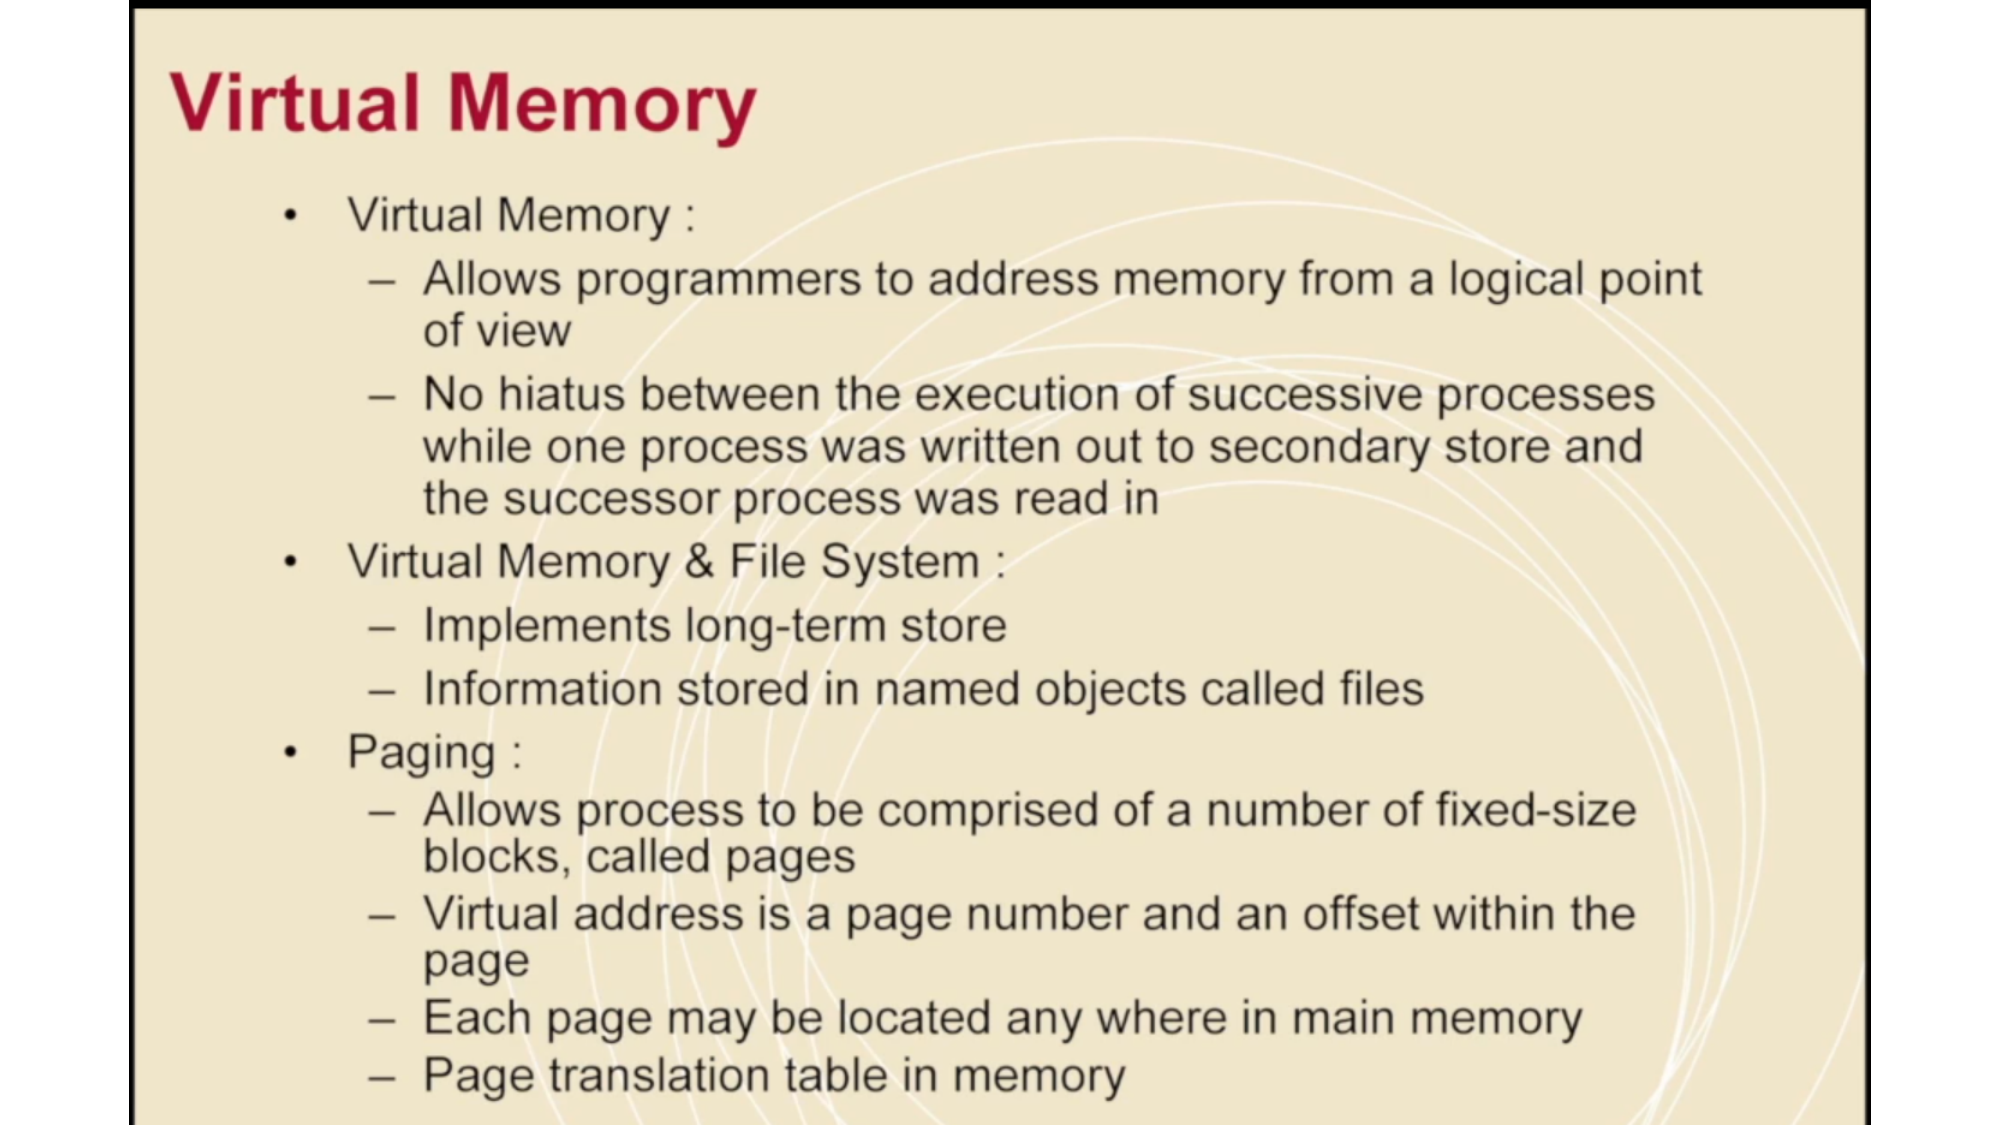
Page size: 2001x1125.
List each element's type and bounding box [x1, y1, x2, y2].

picture [129, 0, 1871, 1125]
